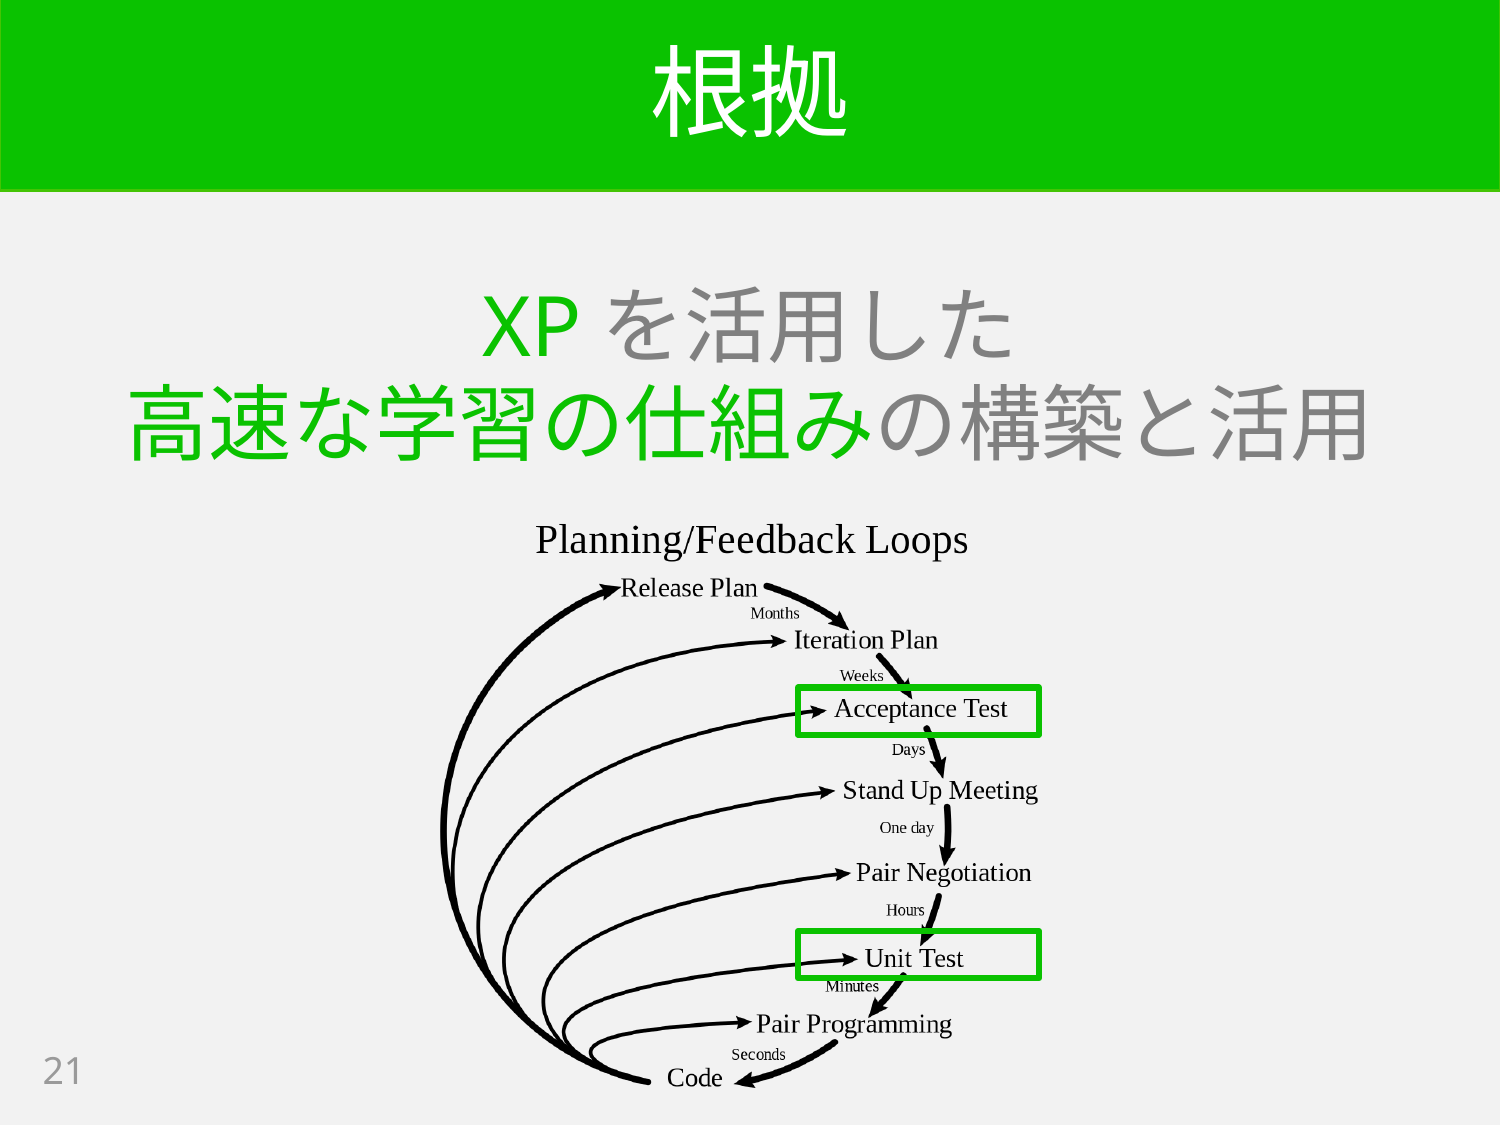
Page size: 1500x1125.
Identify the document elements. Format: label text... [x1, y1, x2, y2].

picture [402, 486, 1098, 1125]
title 根拠 [0, 53, 1500, 140]
slide_number 21 [27, 1042, 146, 1102]
list XPを活用した 高速な学習の仕組みの構築と活用 [103, 277, 1397, 1000]
